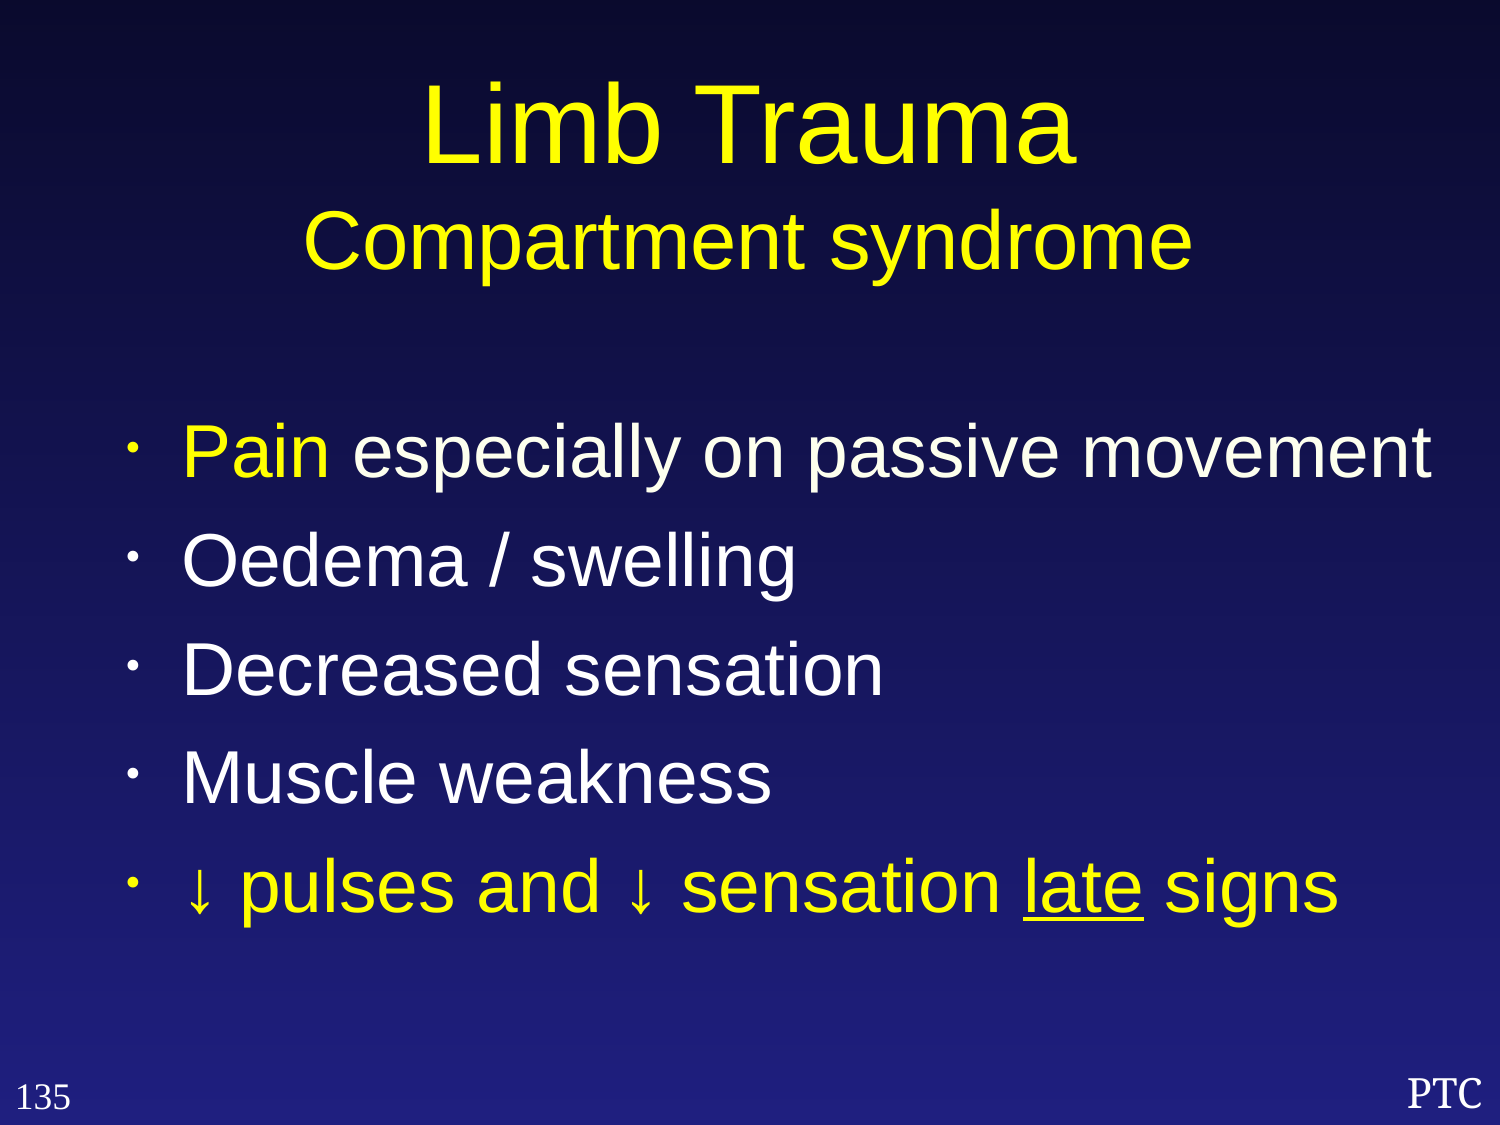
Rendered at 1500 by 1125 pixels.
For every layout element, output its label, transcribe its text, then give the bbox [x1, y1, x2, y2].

text_box Pain especially on passive movement Oedema / swelling Decreased sensation Muscle weakness ↓ pulses and ↓ sensation late signs [109, 395, 1479, 1046]
text_box 135 [0, 1064, 86, 1125]
text_box Limb Trauma Compartment syndrome [111, 75, 1387, 263]
